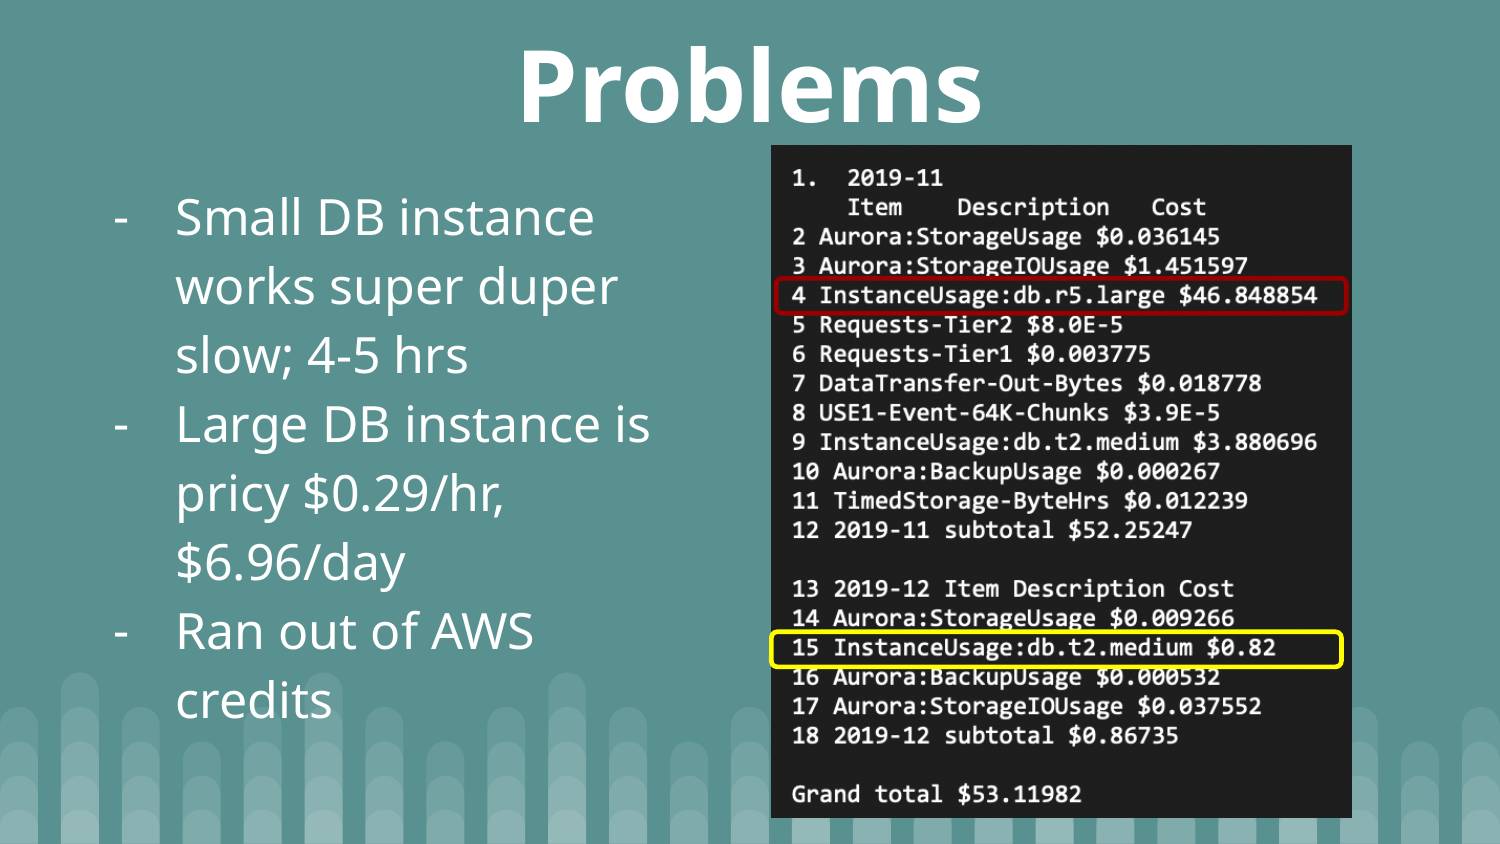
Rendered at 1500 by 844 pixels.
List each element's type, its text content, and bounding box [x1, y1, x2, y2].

picture [771, 145, 1352, 818]
list Small DB instance works super duper slow; 4-5 hrs Large DB instance is pricy $0.29/hr, $6.96/day Ran out of AWS credits [85, 161, 720, 776]
title Problems [227, 31, 1273, 134]
